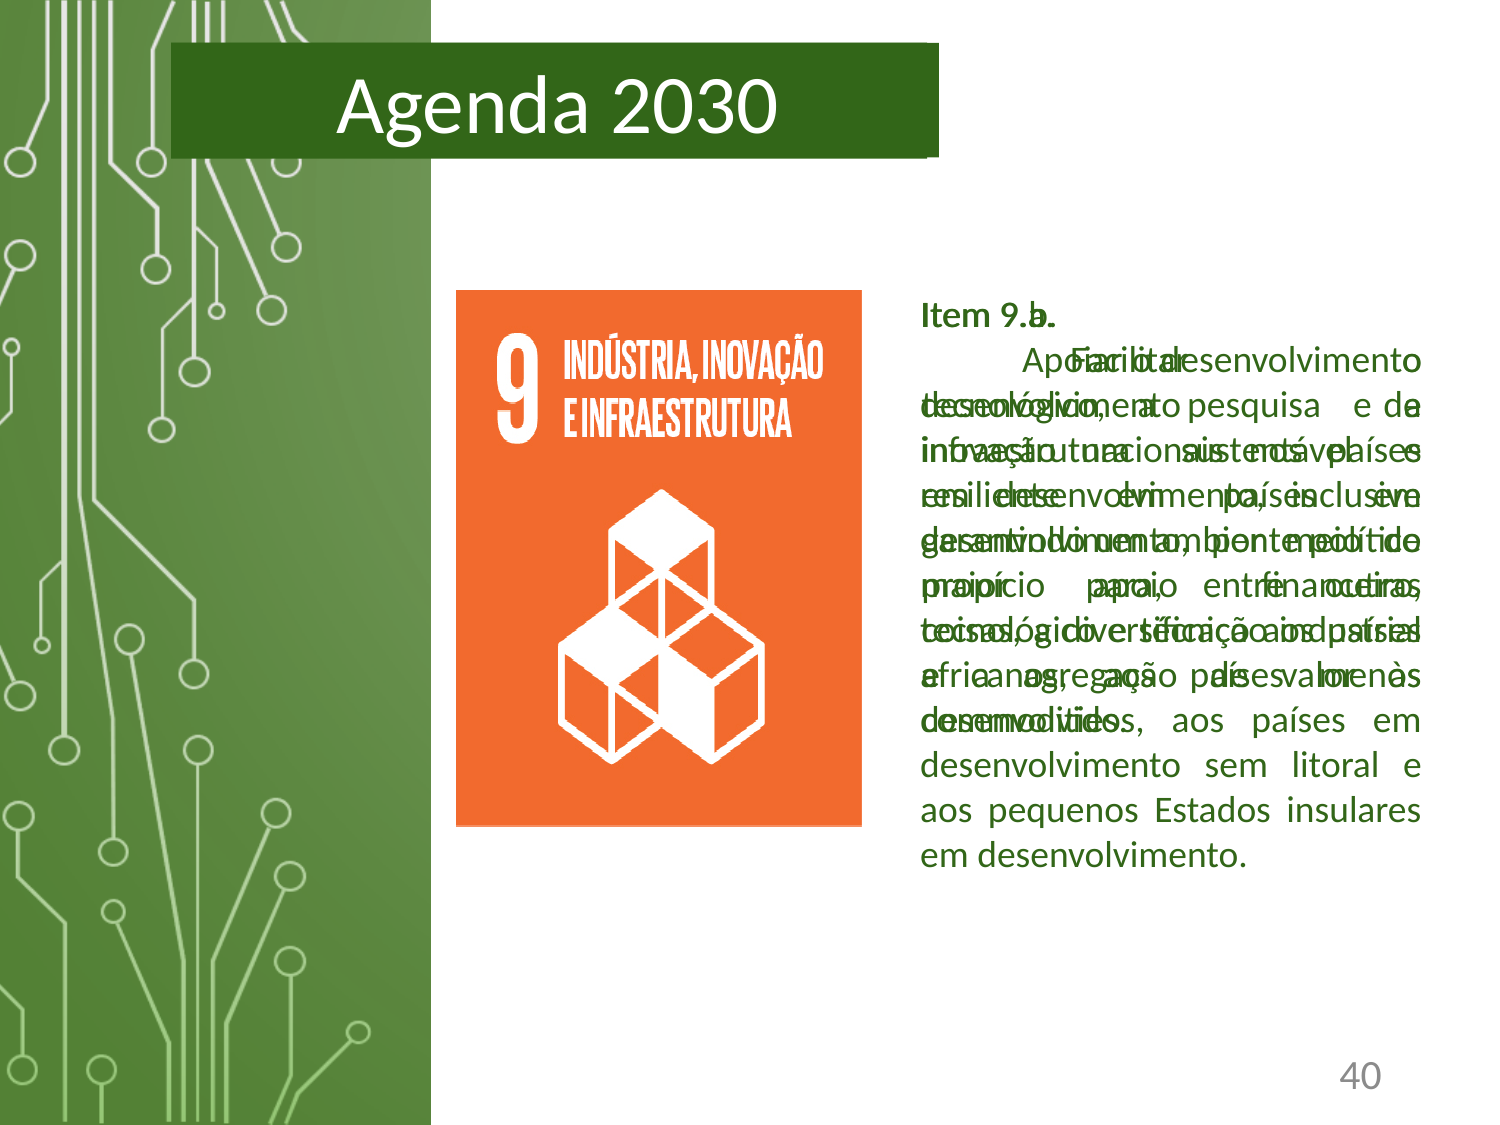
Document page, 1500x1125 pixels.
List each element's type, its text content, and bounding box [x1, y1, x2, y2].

slide_number 40 [1059, 1042, 1397, 1103]
text_box Item 9.a. Facilitar o desenvolvimento de infraestrutura sustentável e resiliente em países em desenvolvimento, por meio de maior apoio financeiro, tecnológico e técnico aos países africanos, aos países menos desenvolvidos, aos países em desenvolvimento sem litoral e aos pequenos Estados insulares em desenvolvimento. [530, 792, 1437, 882]
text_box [171, 42, 939, 159]
picture [0, 0, 431, 1125]
text_box Item 9.b. Apoiar o desenvolvimento tecnológico, a pesquisa e a inovação nacionais nos países em desenvolvimento, inclusive garantindo um ambiente político propício para, entre outras coisas, a diversificação industrial e a agregação de valor às commodities. [456, 282, 1437, 792]
picture [456, 290, 862, 827]
